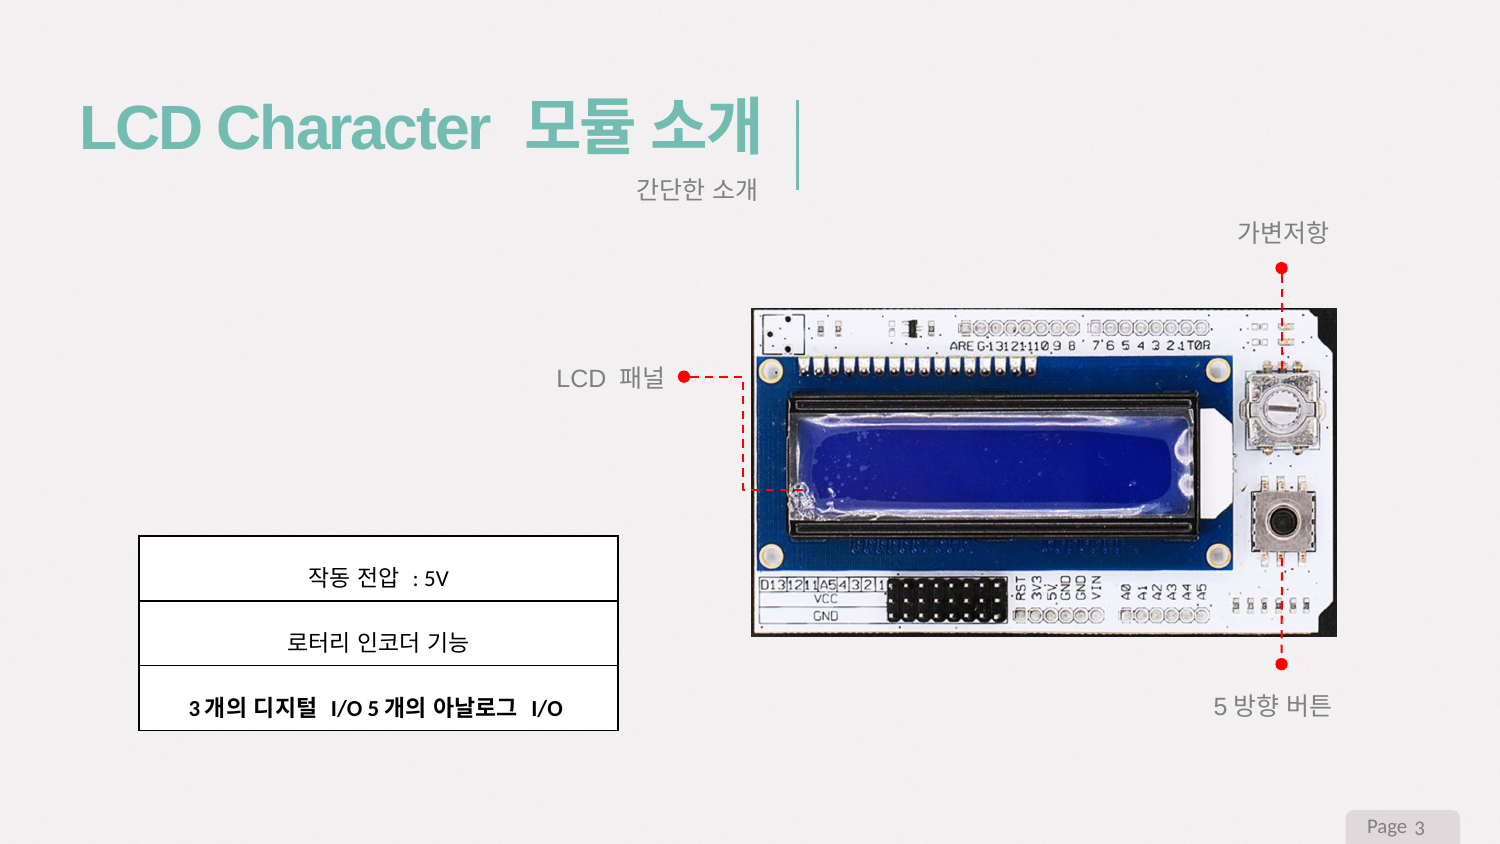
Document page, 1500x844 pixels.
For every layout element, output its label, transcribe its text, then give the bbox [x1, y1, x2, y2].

table_cell 로터리 인코더 기능 [140, 602, 617, 665]
table_header 작동 전압 : 5V [140, 537, 617, 600]
list LCD Character 모듈 소개 [53, 79, 779, 155]
table_cell 3개의 디지털 I/O 5개의 아날로그 I/O [140, 666, 617, 730]
text_box 5방향 버튼 [1198, 683, 1405, 726]
list 간단한 소개 [134, 166, 774, 226]
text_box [683, 376, 803, 490]
text_box LCD 패널 [541, 355, 746, 427]
text_box 가변저항 [1222, 210, 1375, 253]
picture [0, 0, 1500, 844]
